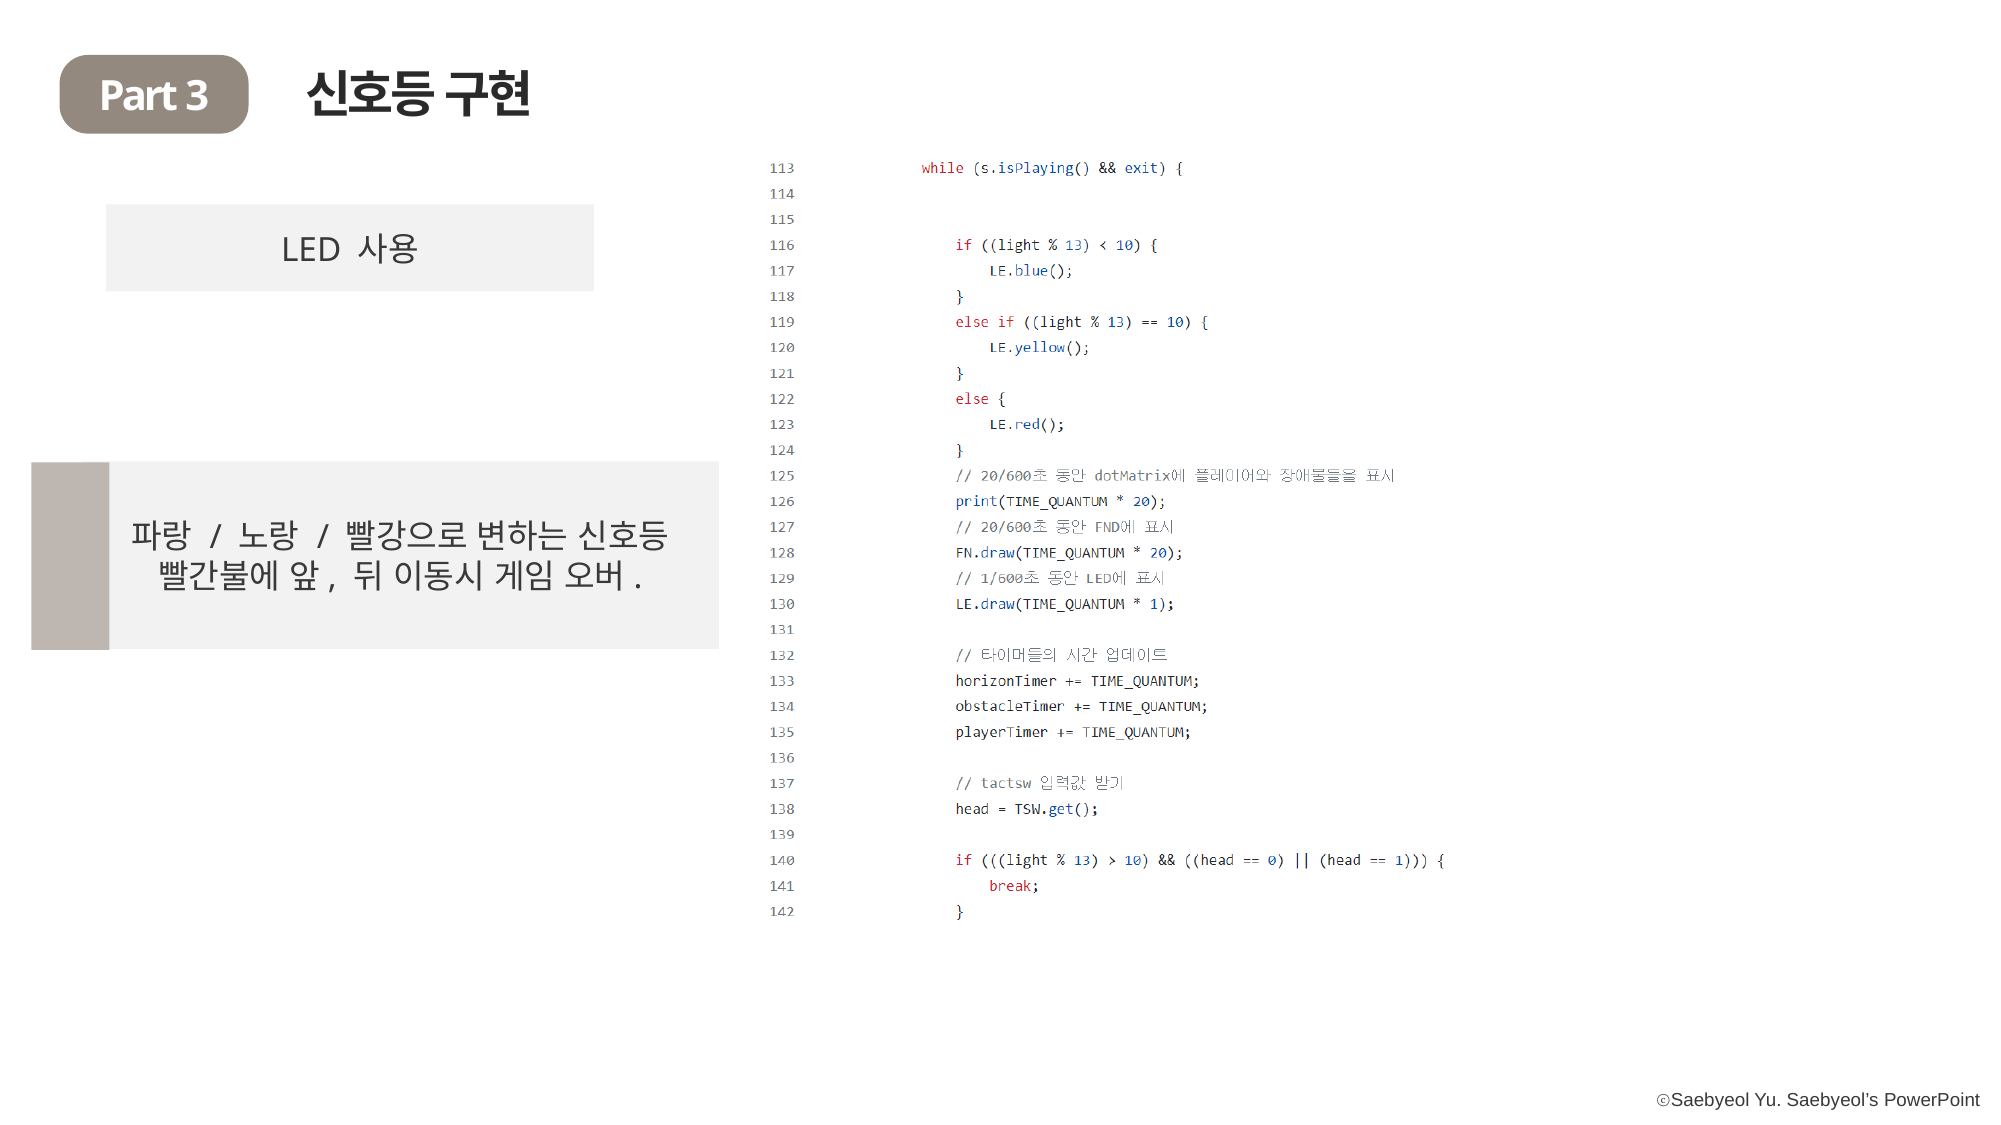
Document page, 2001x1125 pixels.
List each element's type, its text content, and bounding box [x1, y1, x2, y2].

text_box 신호등 구현 [290, 54, 549, 130]
text_box [30, 461, 110, 651]
text_box LED 사용 [105, 203, 595, 292]
text_box [58, 53, 250, 135]
picture [754, 152, 1659, 927]
text_box Part 3 [84, 61, 225, 127]
text_box 파랑 / 노랑 / 빨강으로 변하는 신호등 빨간불에 앞, 뒤 이동시 게임 오버. [81, 460, 720, 650]
